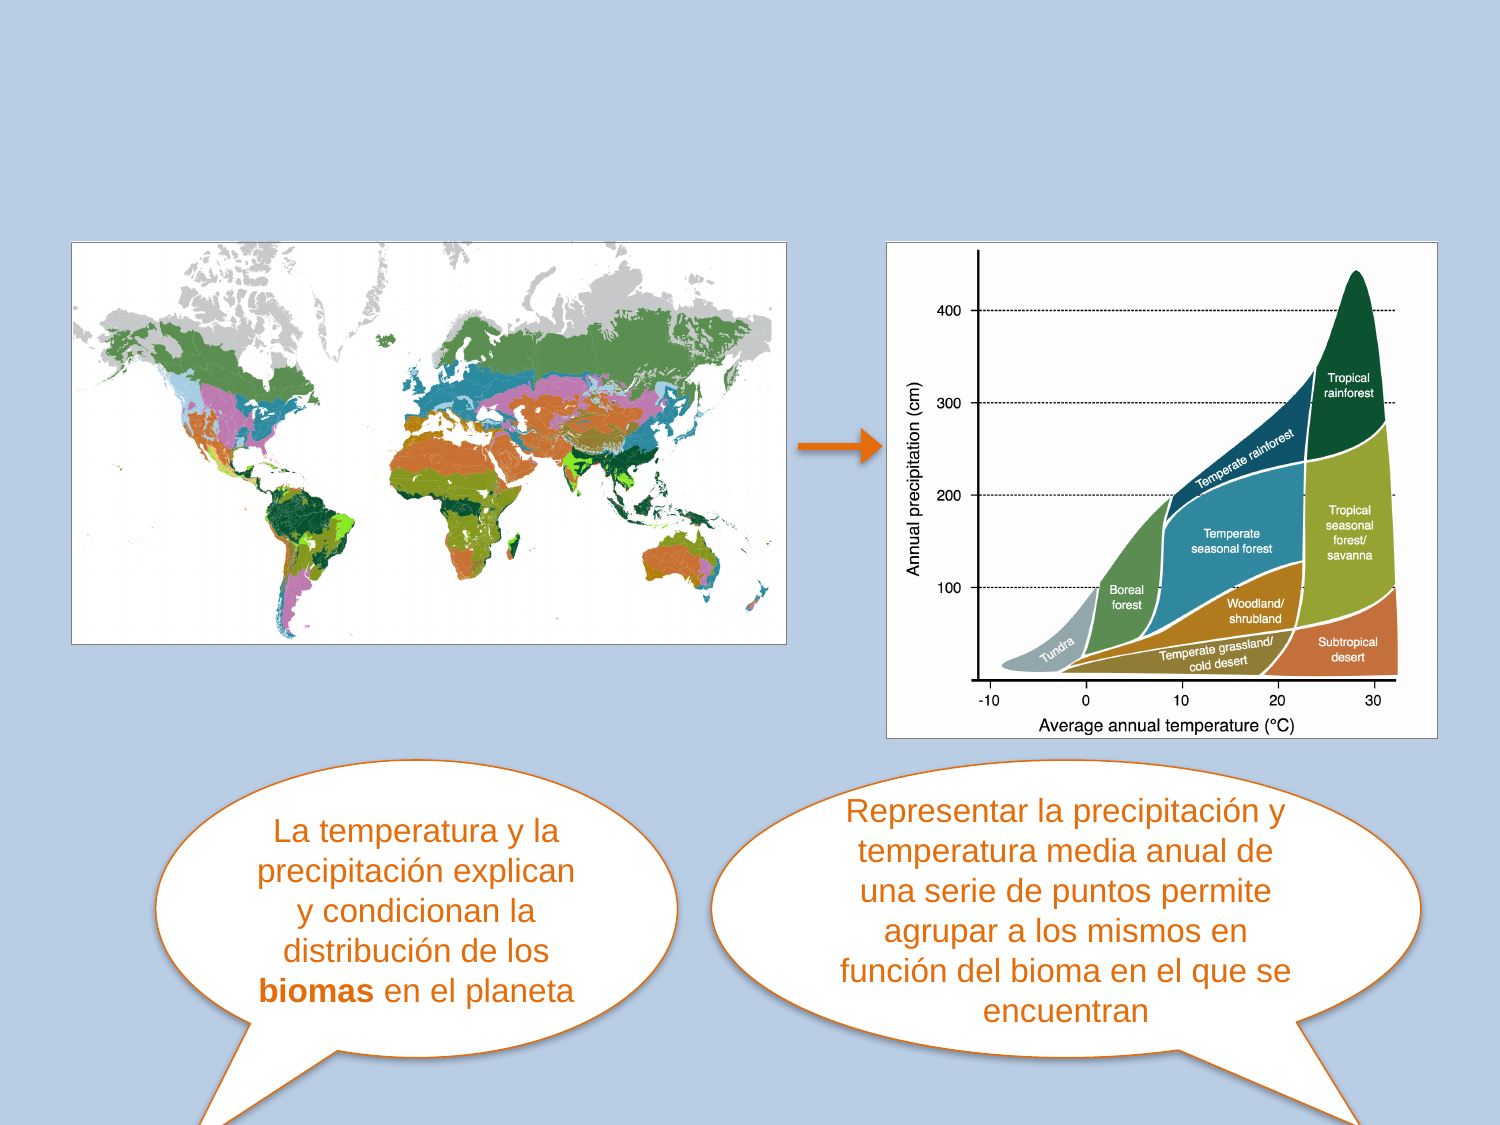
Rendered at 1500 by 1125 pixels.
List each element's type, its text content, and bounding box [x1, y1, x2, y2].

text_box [797, 241, 1439, 740]
text_box Representar la precipitación y temperatura media anual de una serie de puntos permite agrupar a los mismos en función del bioma en el que se encuentran [710, 759, 1422, 1125]
text_box La temperatura y la precipitación explican y condicionan la distribución de los biomas en el planeta [154, 759, 679, 1125]
picture [70, 241, 787, 645]
